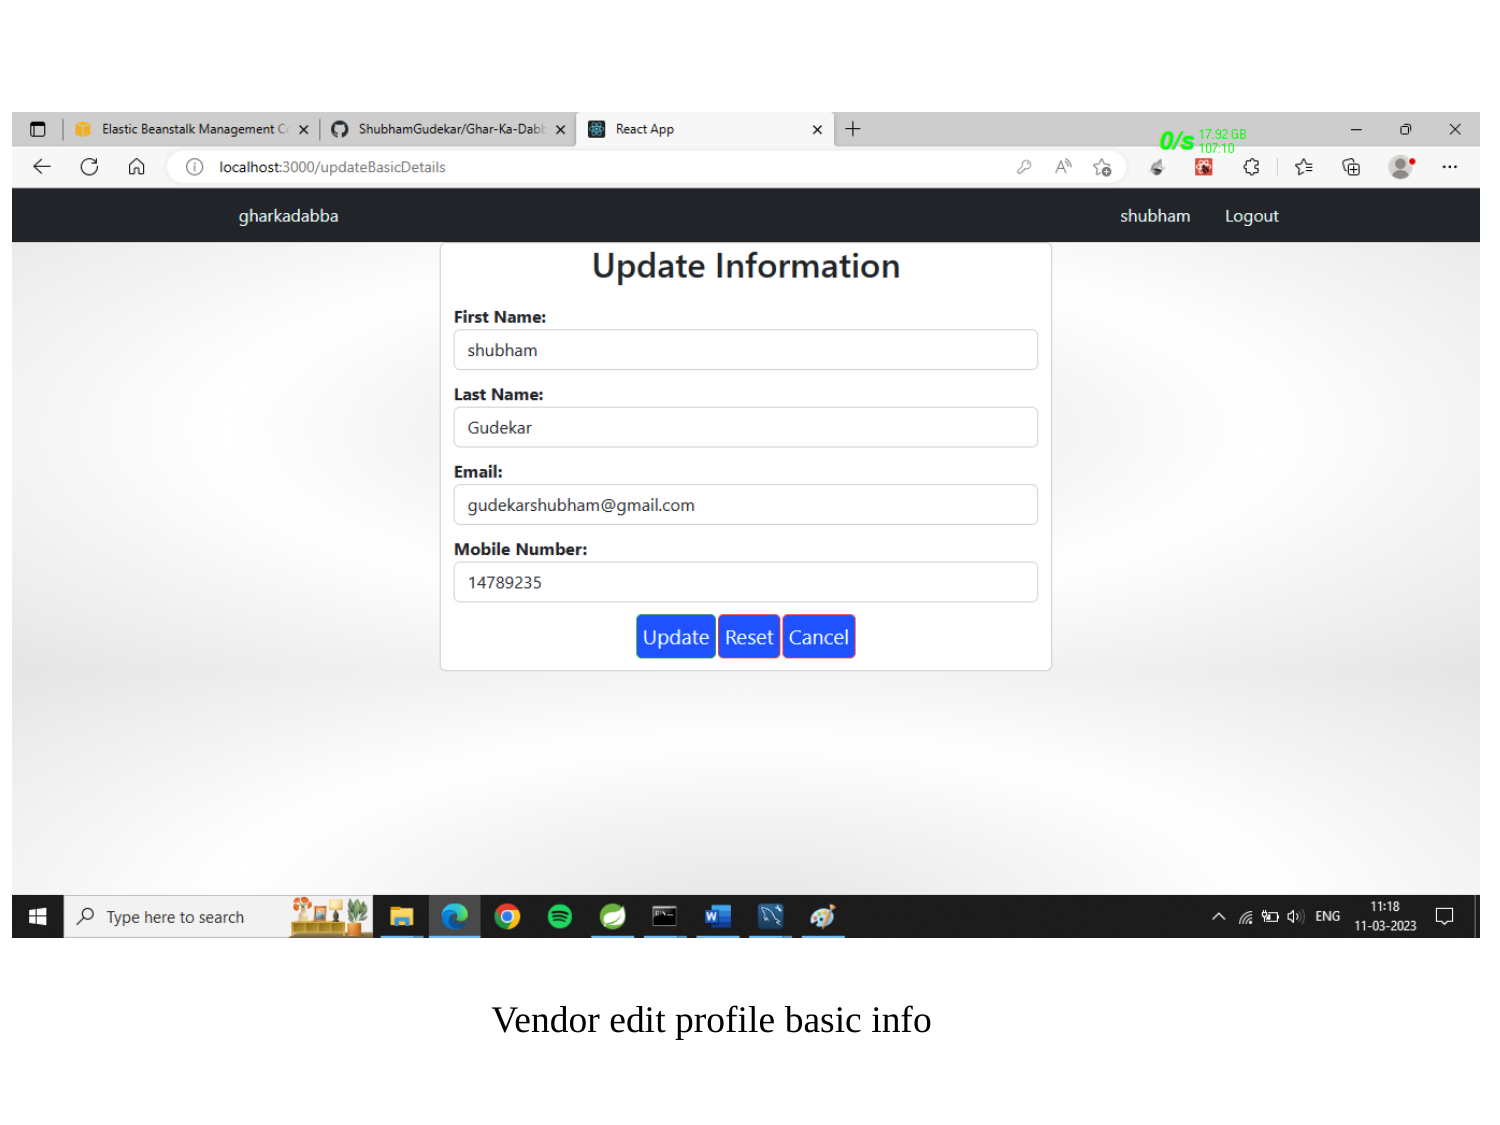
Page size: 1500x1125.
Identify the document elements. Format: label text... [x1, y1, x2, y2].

picture [12, 112, 1481, 938]
text_box Vendor edit profile basic info [476, 987, 948, 1048]
